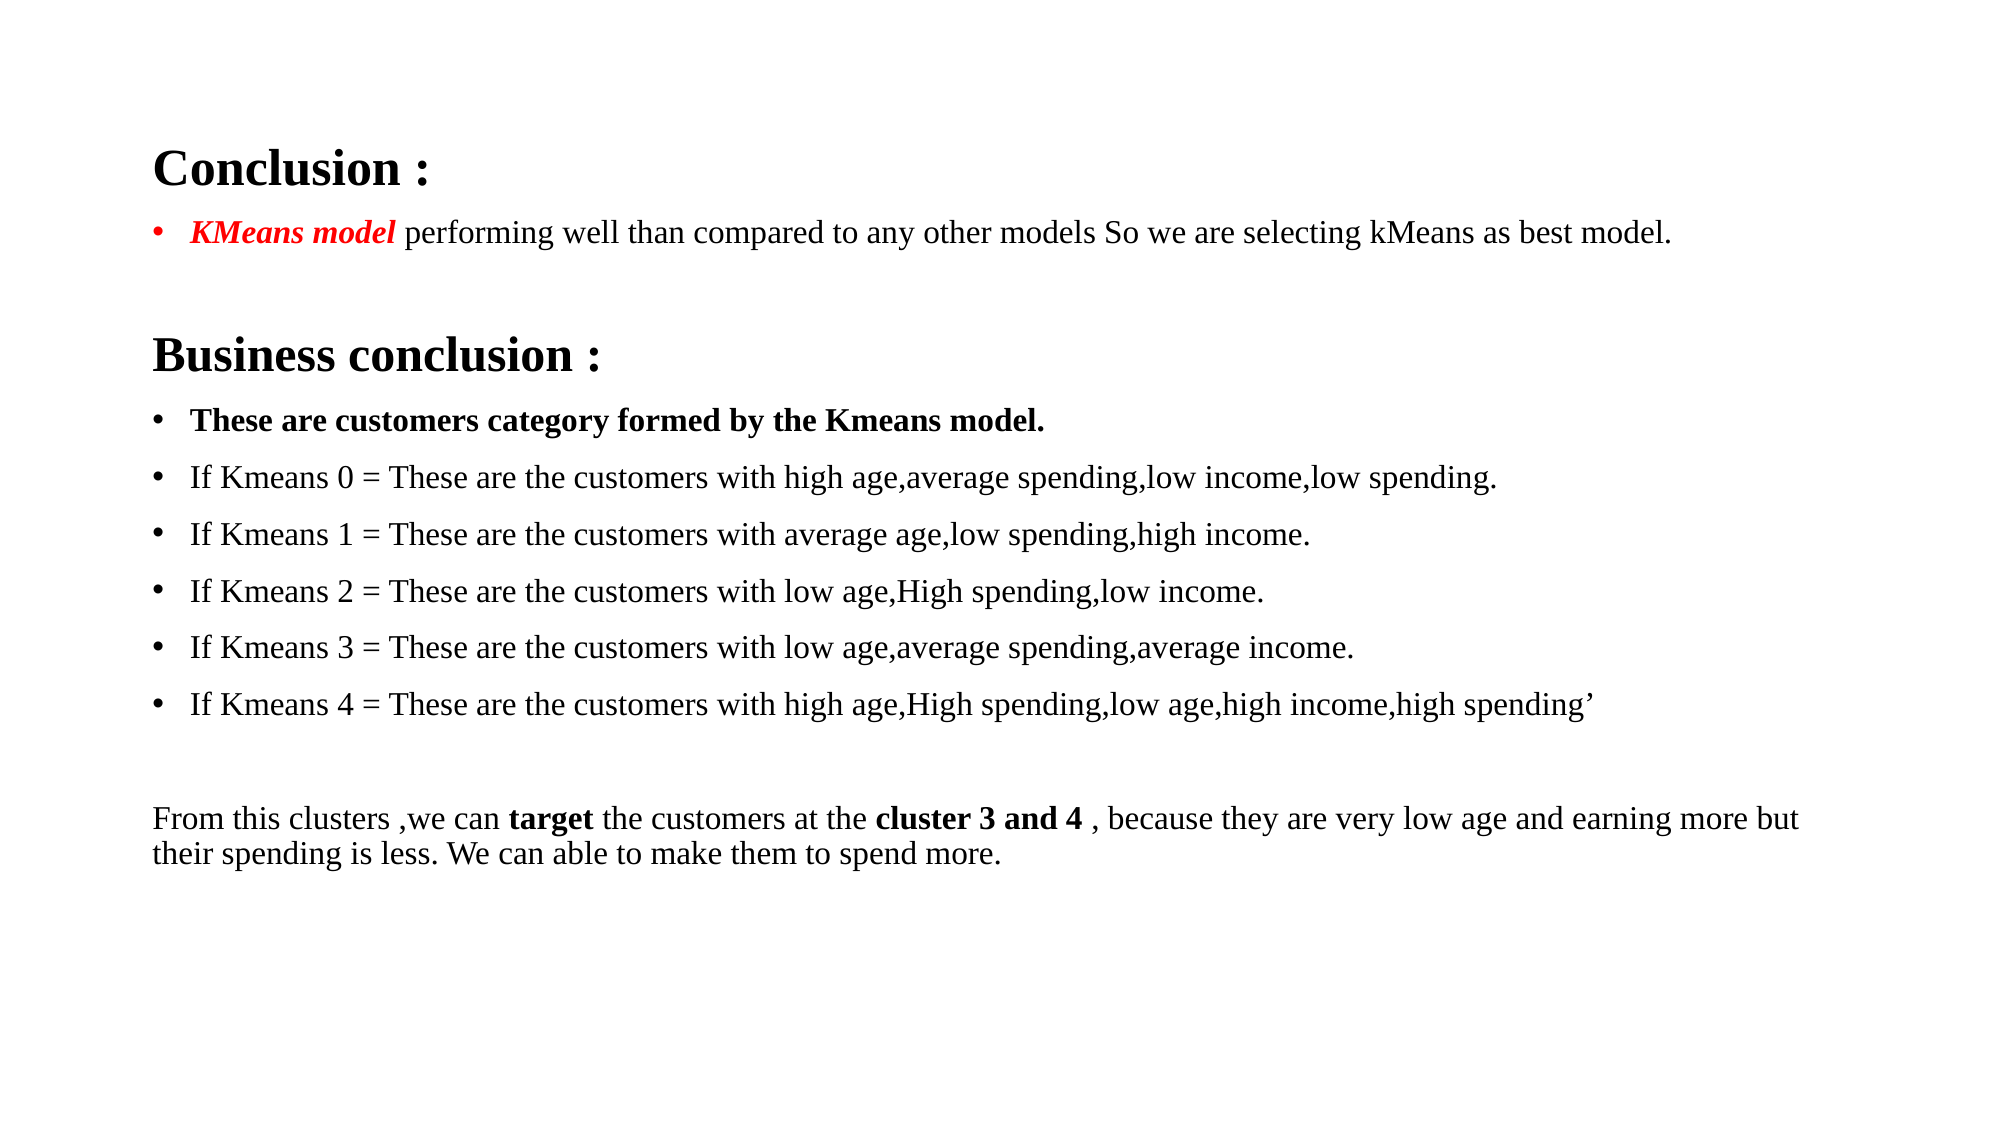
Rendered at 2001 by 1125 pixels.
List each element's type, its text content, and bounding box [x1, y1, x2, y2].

list KMeans model performing well than compared to any other models So we are selecting kMeans as best model. Business conclusion : These are customers category formed by the Kmeans model. If Kmeans 0 = These are the customers with high age,average spending,low income,low spending. If Kmeans 1 = These are the customers with average age,low spending,high income. If Kmeans 2 = These are the customers with low age,High spending,low income. If Kmeans 3 = These are the customers with low age,average spending,average income. If Kmeans 4 = These are the customers with high age,High spending,low age,high income,high spending’ From this clusters ,we can target the customers at the cluster 3 and 4 , because they are very low age and earning more but their spending is less. We can able to make them to spend more. [137, 207, 1863, 1014]
title Conclusion : [137, 59, 1863, 207]
